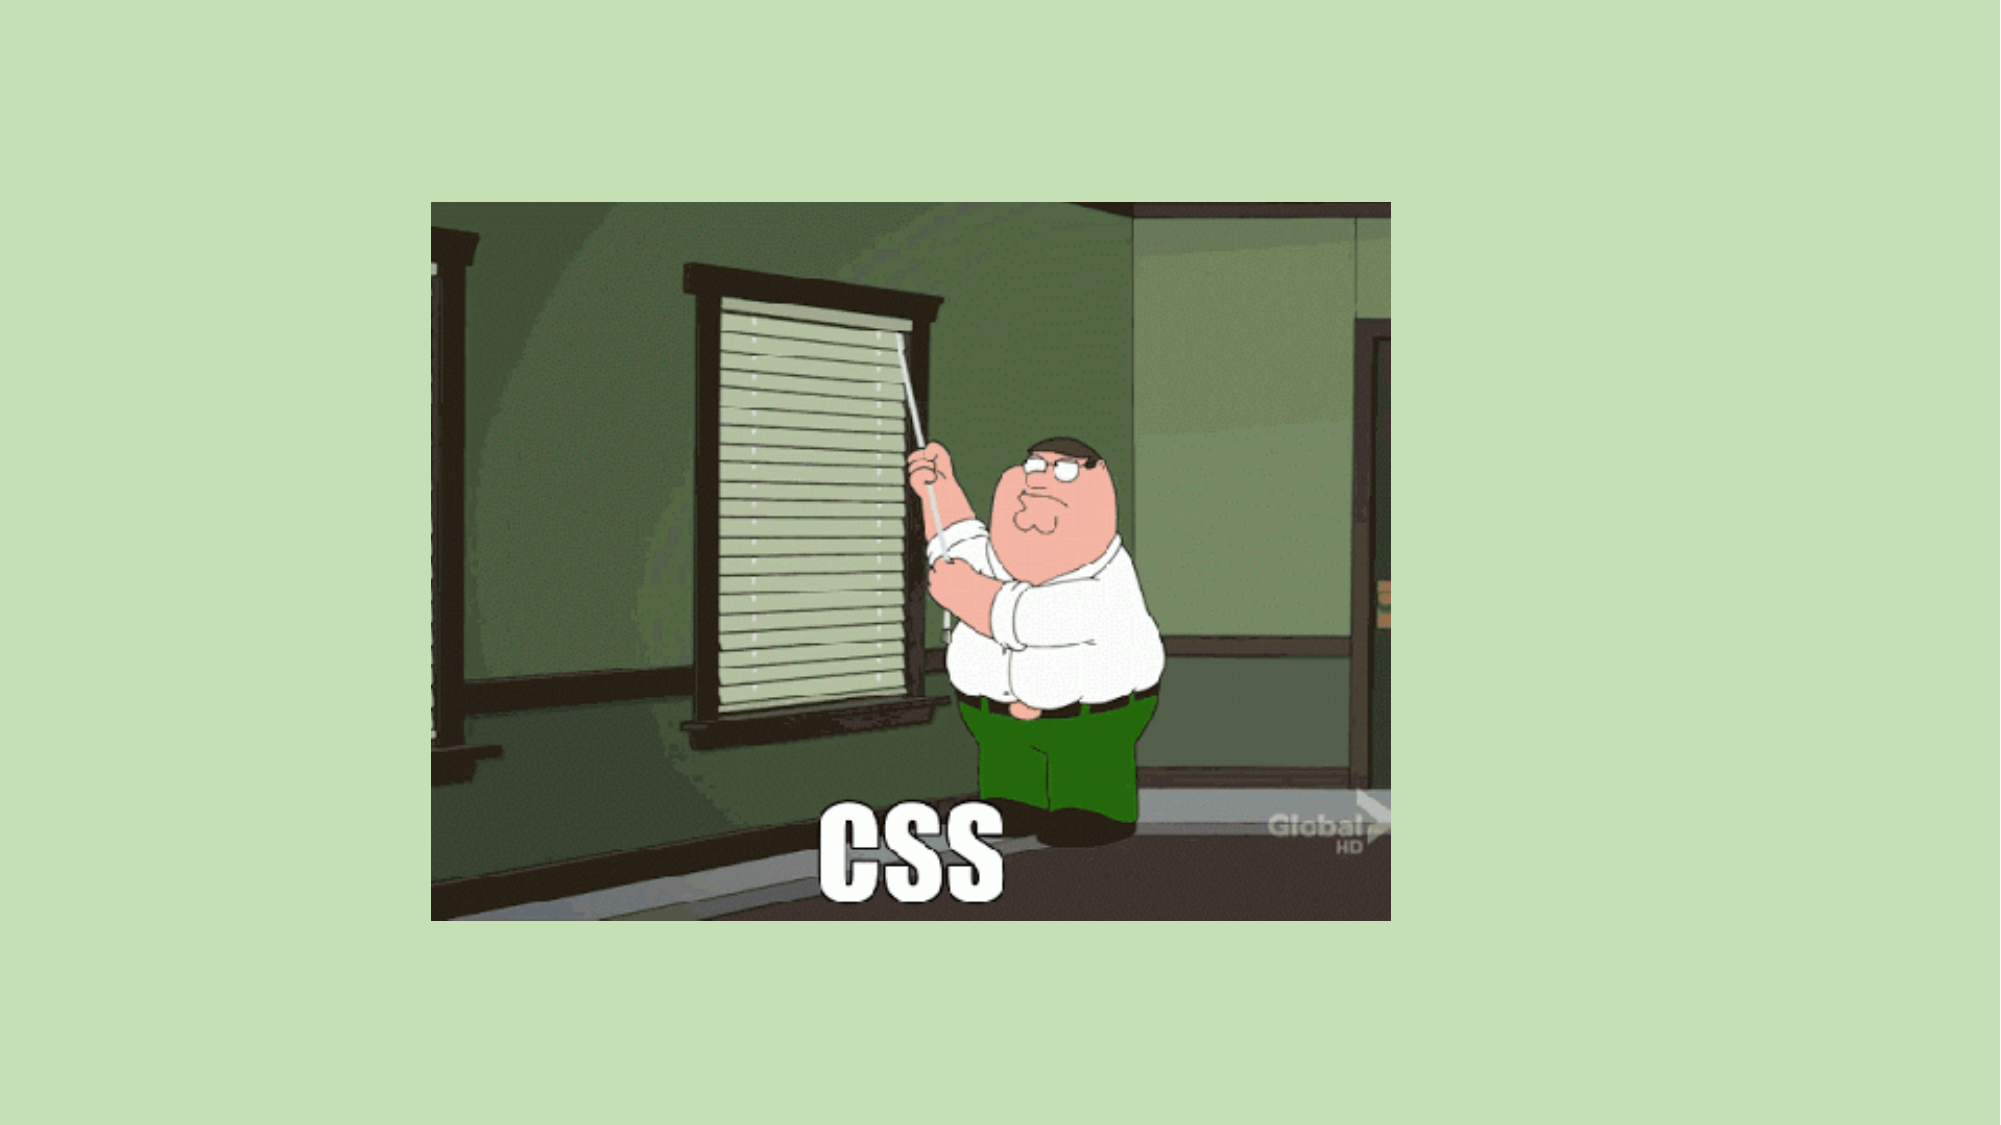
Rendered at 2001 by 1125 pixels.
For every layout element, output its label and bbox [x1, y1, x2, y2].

picture [431, 202, 1391, 921]
